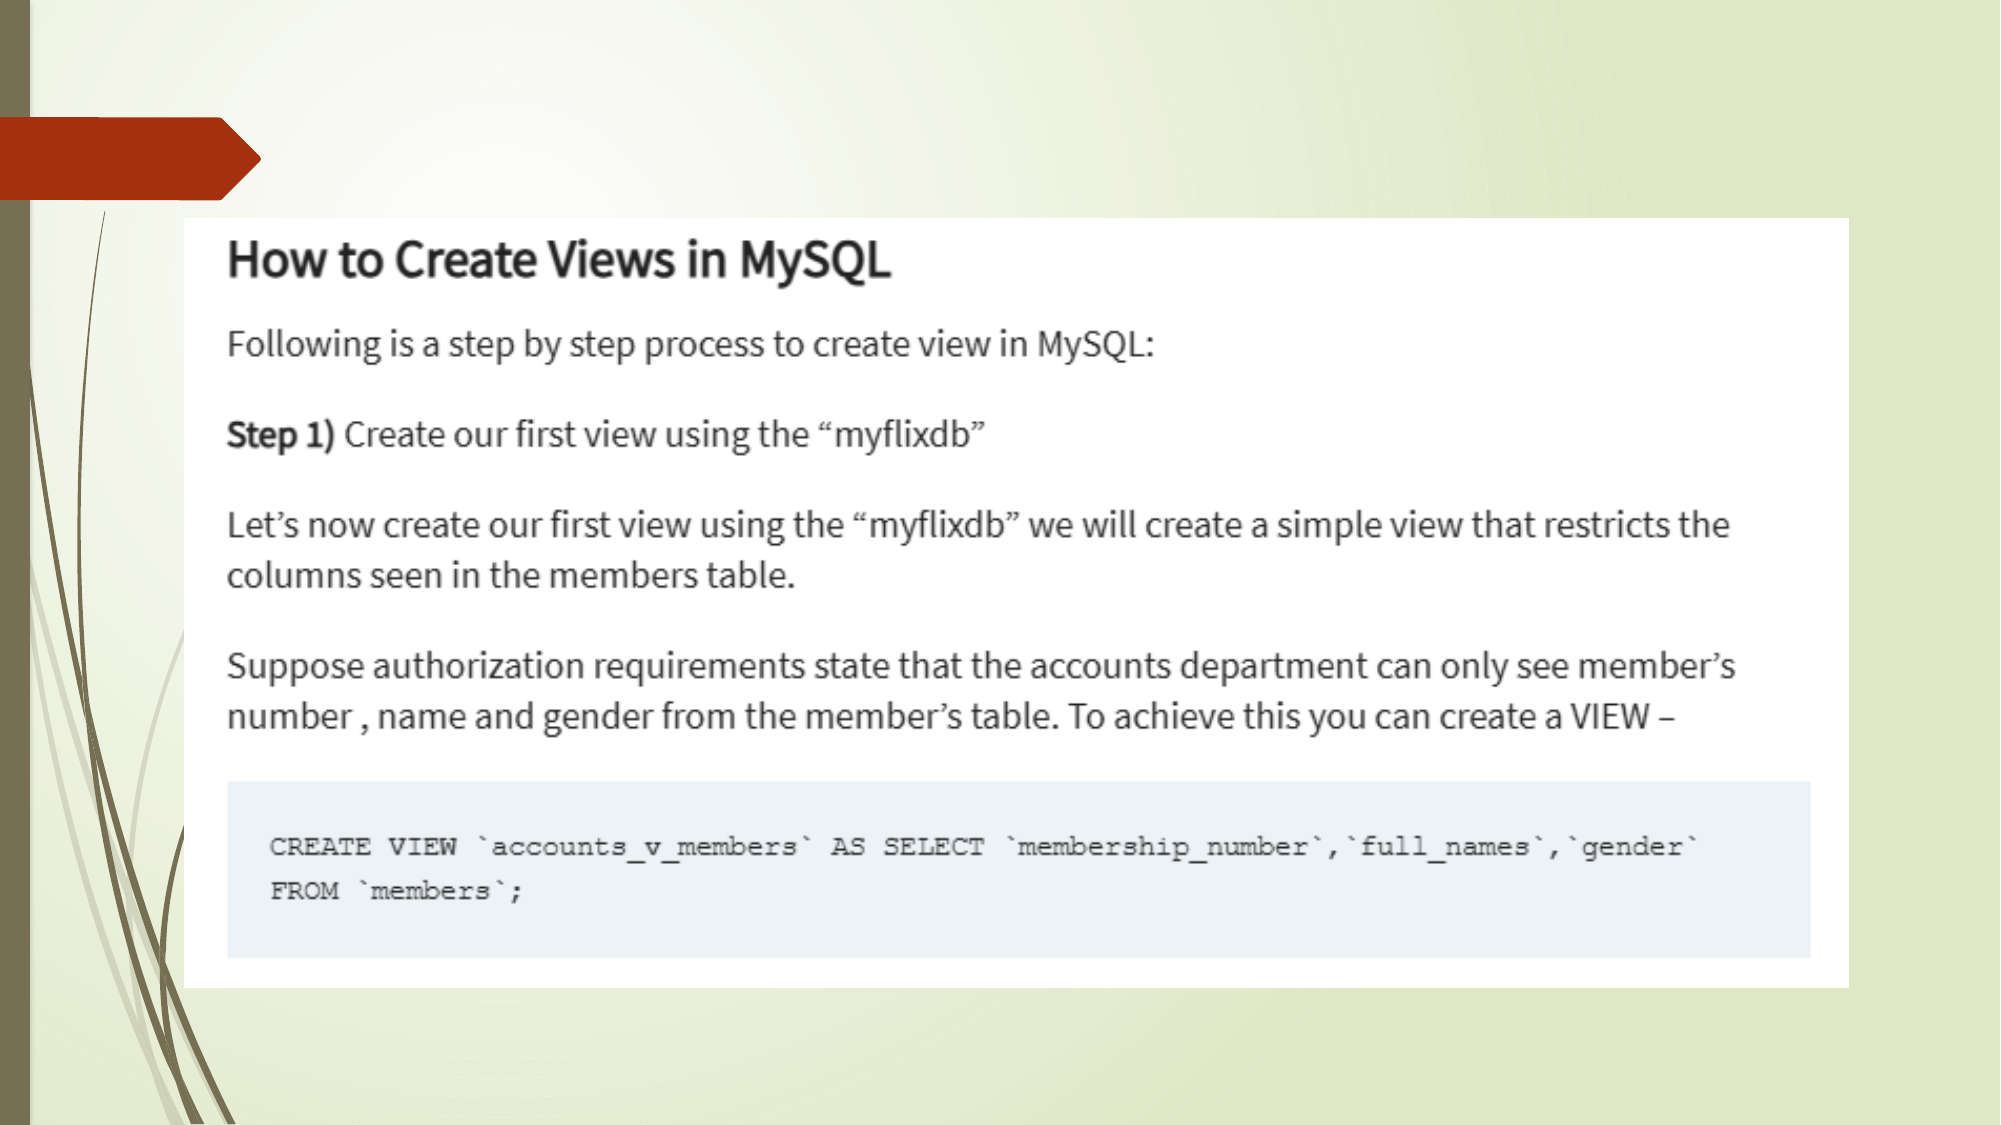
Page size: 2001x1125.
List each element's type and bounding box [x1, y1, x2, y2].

picture [183, 218, 1849, 988]
